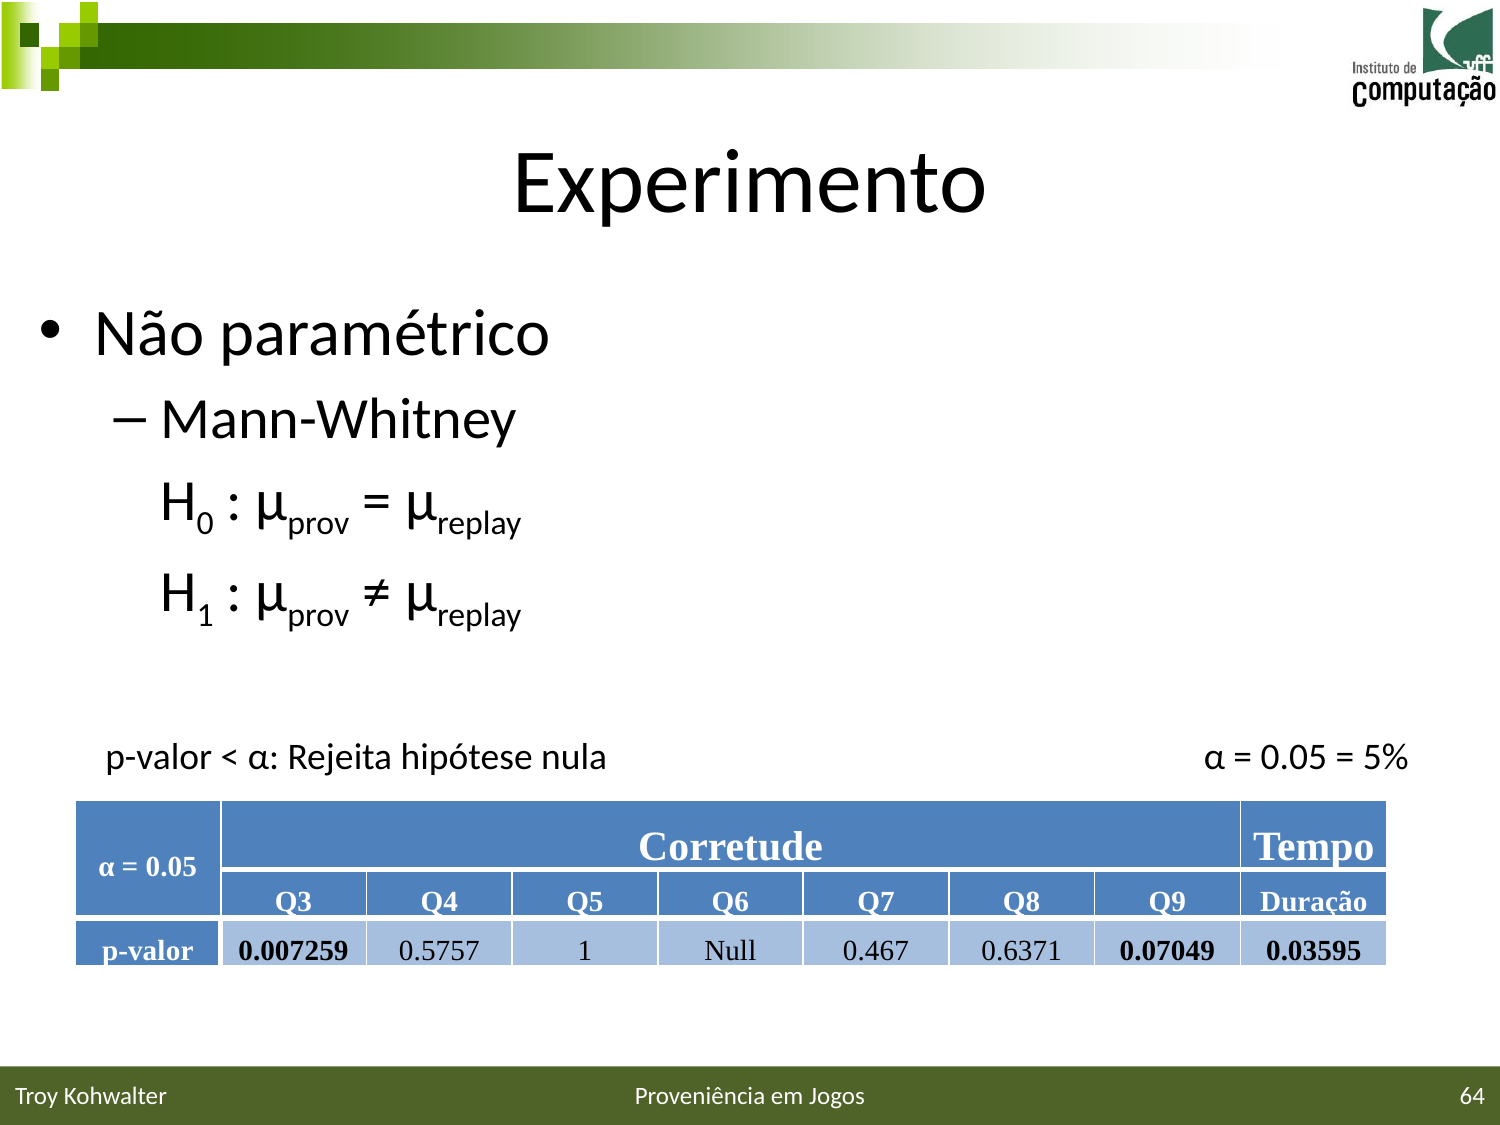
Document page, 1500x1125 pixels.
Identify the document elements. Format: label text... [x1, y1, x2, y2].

table_header Tempo [1241, 801, 1386, 867]
table_header α = 0.05 [76, 801, 220, 915]
list Não paramétrico Mann-Whitney H0 : μprov = μreplay H1 : μprov ≠ μreplay [23, 281, 1477, 1055]
text_box p-valor < α: Rejeita hipótese nula [90, 724, 623, 785]
table_cell 0.6371 [950, 921, 1094, 965]
table_header Corretude [222, 801, 1240, 867]
table_cell Q9 [1095, 872, 1240, 915]
table_cell p-valor [76, 921, 218, 965]
table_cell Q6 [659, 872, 802, 915]
table_cell Q4 [367, 872, 511, 915]
table_cell 0.03595 [1241, 921, 1386, 965]
slide_number Troy Kohwalter [0, 1065, 350, 1125]
table_cell Q7 [804, 872, 948, 915]
table_cell Duração [1241, 872, 1386, 915]
table_cell Q5 [513, 872, 657, 915]
footer Proveniência em Jogos [512, 1065, 988, 1125]
table_cell 0.007259 [223, 921, 366, 965]
slide_number 64 [1149, 1065, 1500, 1125]
text_box α = 0.05 = 5% [1188, 724, 1424, 785]
table_cell 0.07049 [1095, 921, 1240, 965]
table_cell Q3 [222, 872, 366, 915]
table_cell 0.467 [804, 921, 948, 965]
table_cell 1 [513, 921, 657, 965]
table_cell 0.5757 [367, 921, 511, 965]
table_cell Q8 [950, 872, 1094, 915]
table_cell Null [659, 921, 802, 965]
title Experimento [75, 82, 1425, 270]
